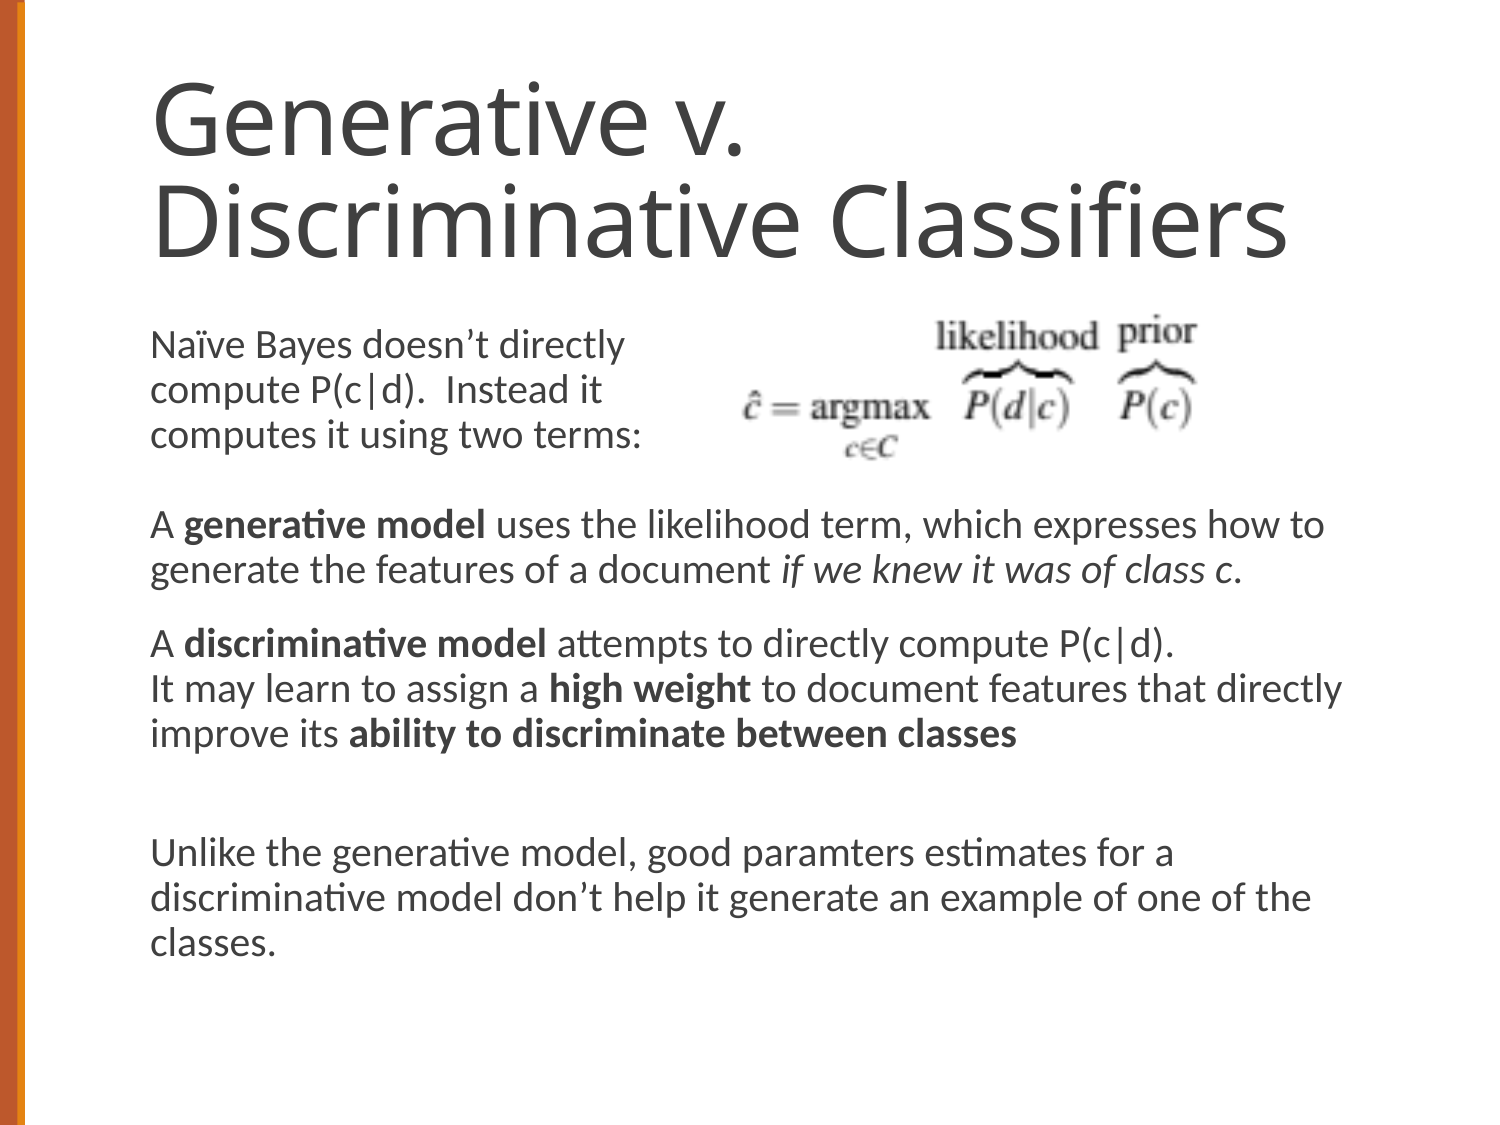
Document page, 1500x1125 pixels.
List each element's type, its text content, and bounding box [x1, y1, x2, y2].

title Generative v. Discriminative Classifiers [135, 47, 1373, 285]
list Naïve Bayes doesn’t directly compute P(c|d). Instead it computes it using two terms: A generative model uses the likelihood term, which expresses how to generate the features of a document if we knew it was of class c. A discriminative model attempts to directly compute P(c|d). It may learn to assign a high weight to document features that directly improve its ability to discriminate between classes Unlike the generative model, good paramters estimates for a discriminative model don’t help it generate an example of one of the classes. [135, 314, 1373, 975]
picture [724, 284, 1242, 471]
